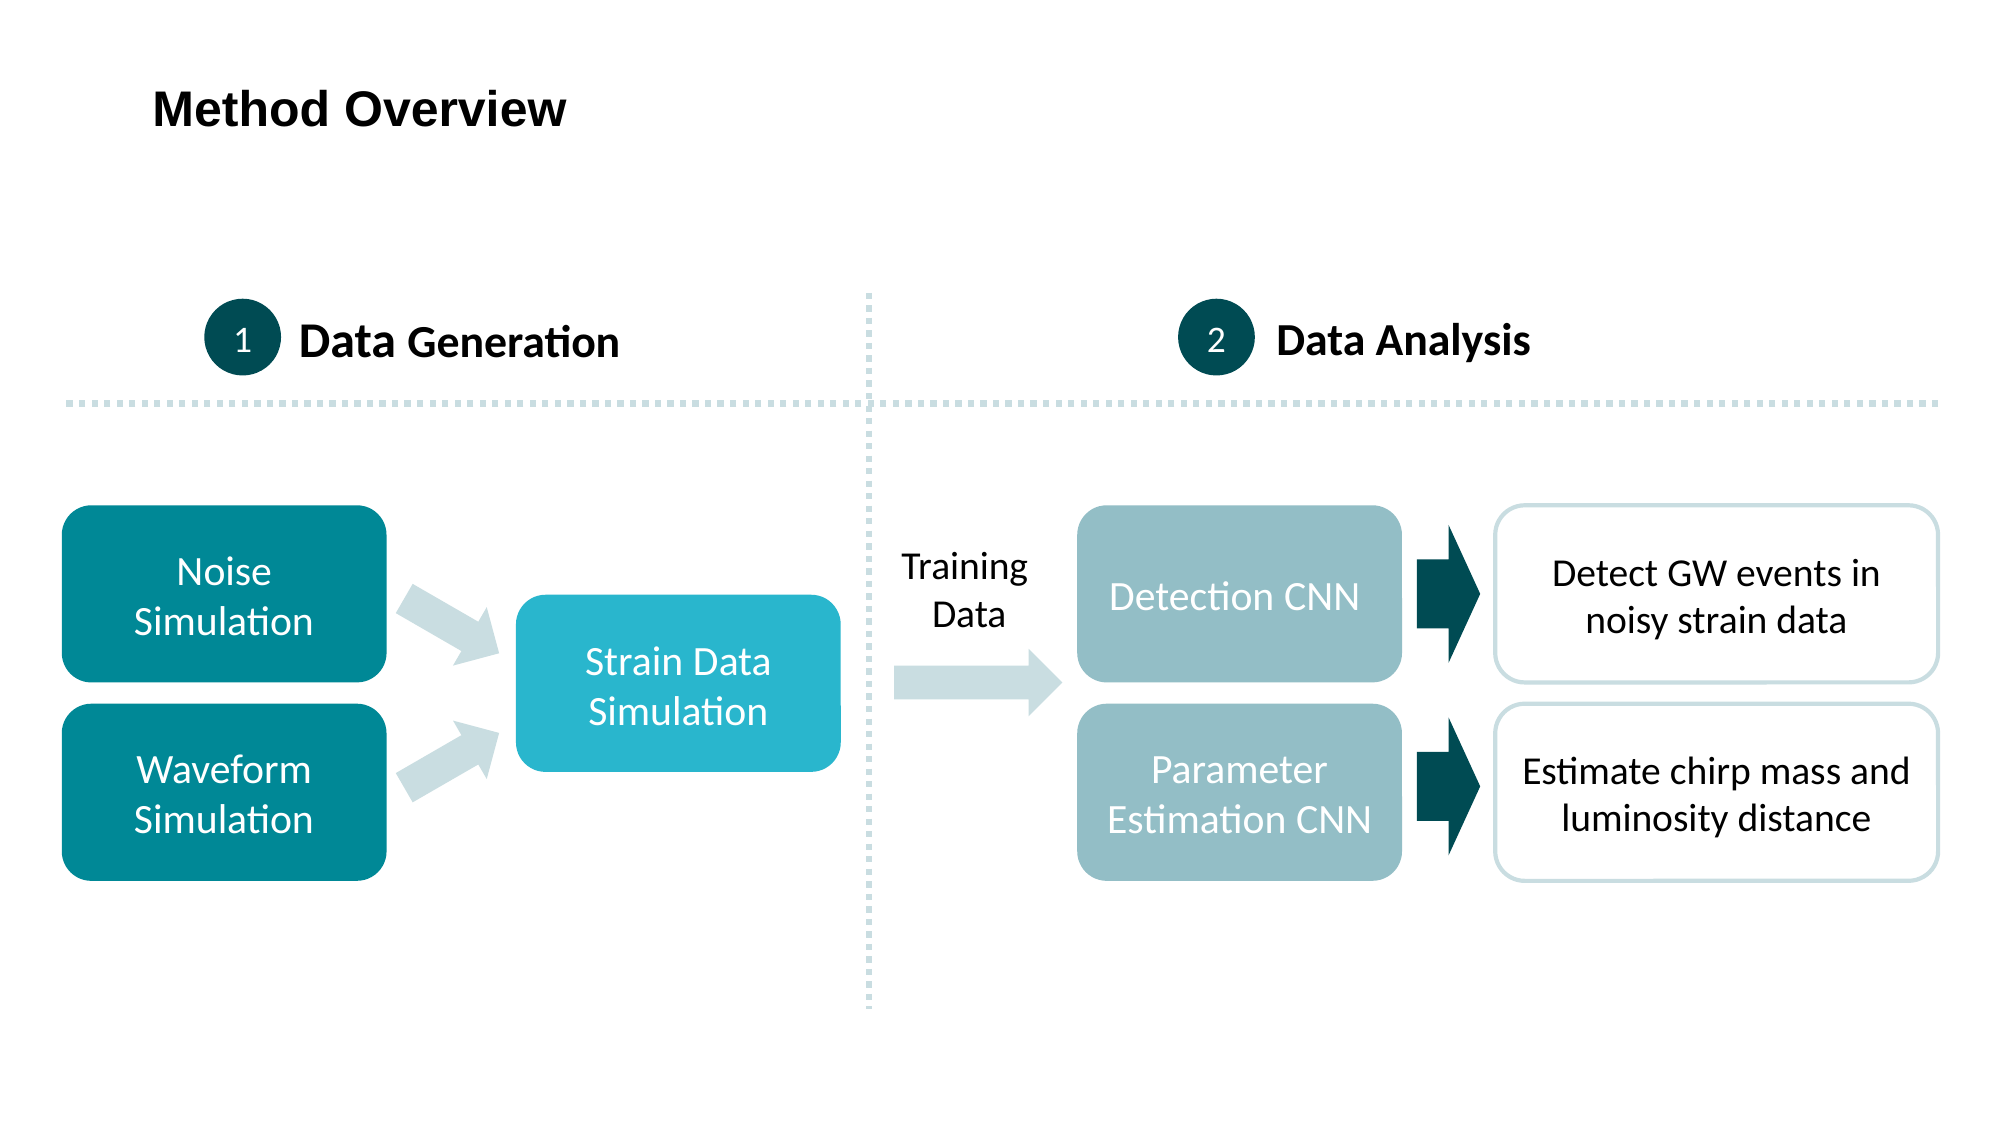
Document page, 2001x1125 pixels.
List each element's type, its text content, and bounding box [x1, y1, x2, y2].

text_box [394, 718, 501, 804]
text_box 2 [1177, 297, 1256, 377]
text_box Detection CNN [1076, 504, 1404, 684]
text_box Noise Simulation [60, 504, 388, 684]
text_box [893, 646, 1064, 719]
text_box Training Data [870, 532, 1070, 643]
text_box Data Generation [60, 291, 868, 383]
text_box [1415, 524, 1482, 664]
text_box [394, 582, 501, 668]
text_box Detect GW events in noisy strain data [1494, 504, 1940, 684]
text_box Parameter Estimation CNN [1076, 702, 1404, 882]
text_box 1 [203, 297, 283, 377]
text_box Data Analysis [870, 292, 1940, 383]
text_box [1415, 716, 1482, 856]
text_box Strain Data Simulation [514, 593, 842, 773]
title Method Overview [137, 1, 1863, 219]
text_box Waveform Simulation [60, 702, 388, 882]
text_box Estimate chirp mass and luminosity distance [1494, 702, 1940, 882]
